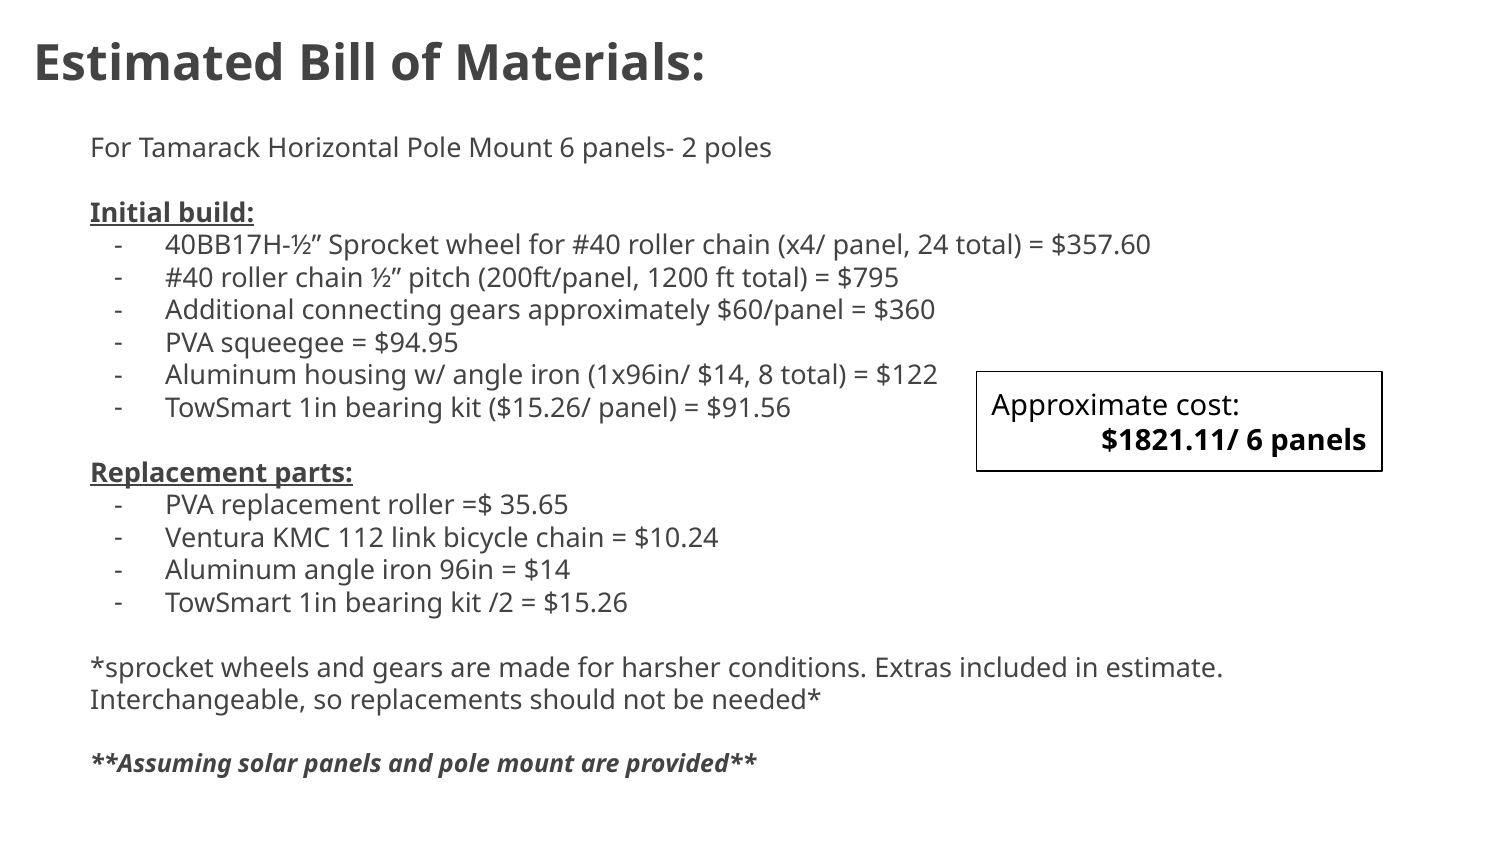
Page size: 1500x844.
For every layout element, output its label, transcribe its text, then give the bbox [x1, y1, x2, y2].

text_box Approximate cost: $1821.11/ 6 panels [976, 371, 1382, 472]
title Estimated Bill of Materials: [18, 20, 750, 101]
subtitle For Tamarack Horizontal Pole Mount 6 panels- 2 poles Initial build: 40BB17H-½” Sprocket wheel for #40 roller chain (x4/ panel, 24 total) = $357.60 #40 roller chain ½” pitch (200ft/panel, 1200 ft total) = $795 Additional connecting gears approximately $60/panel = $360 PVA squeegee = $94.95 Aluminum housing w/ angle iron (1x96in/ $14, 8 total) = $122 TowSmart 1in bearing kit ($15.26/ panel) = $91.56 Replacement parts: PVA replacement roller =$ 35.65 Ventura KMC 112 link bicycle chain = $10.24 Aluminum angle iron 96in = $14 TowSmart 1in bearing kit /2 = $15.26 *sprocket wheels and gears are made for harsher conditions. Extras included in estimate. Interchangeable, so replacements should not be needed* **Assuming solar panels and pole mount are provided** [75, 115, 1426, 798]
